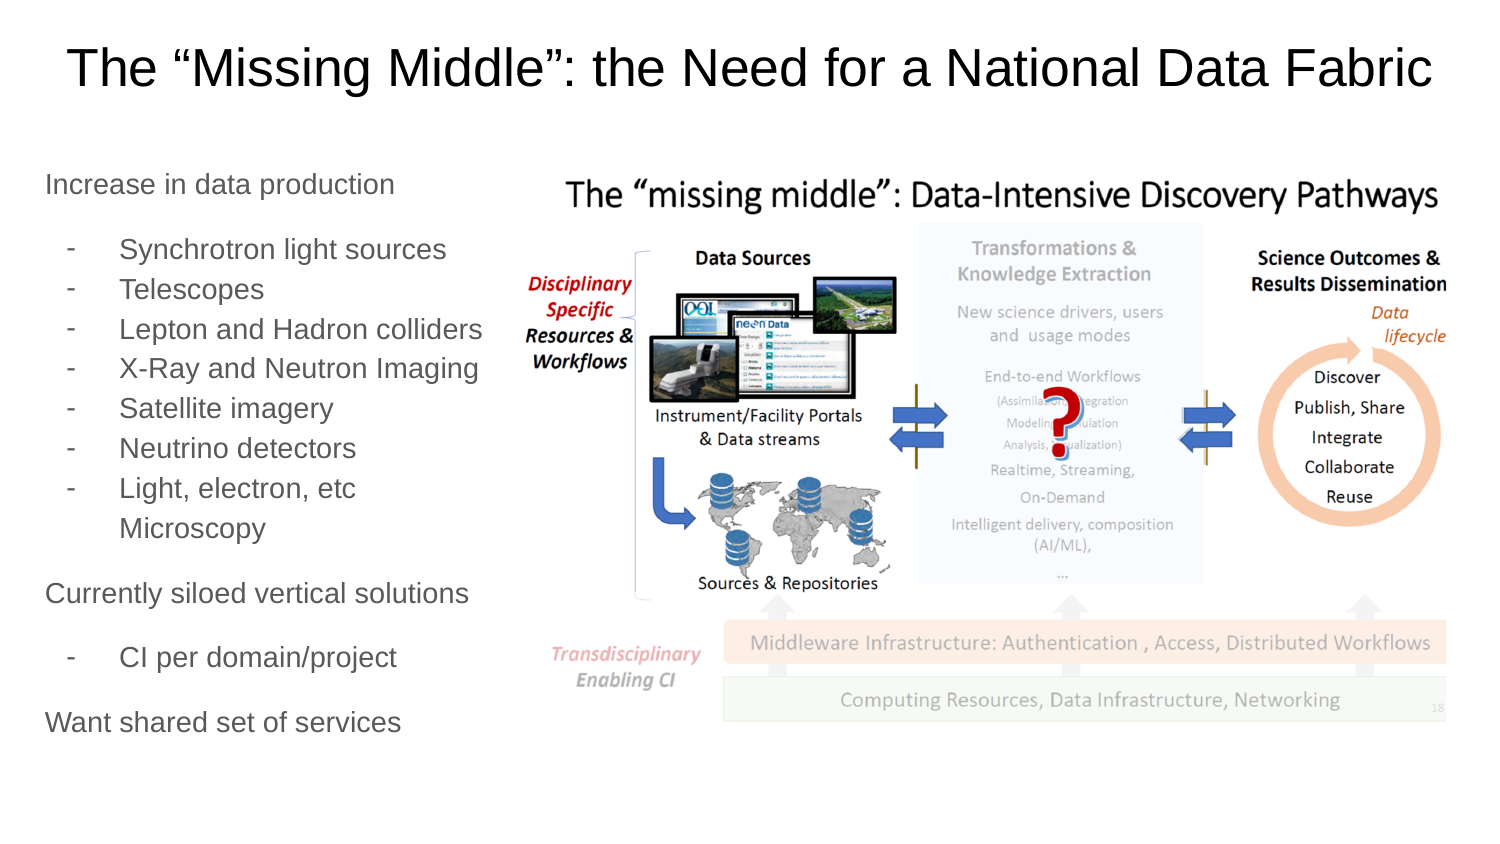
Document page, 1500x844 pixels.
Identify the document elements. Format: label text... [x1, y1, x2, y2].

title The “Missing Middle”: the Need for a National Data Fabric [0, 18, 1500, 128]
list Increase in data production Synchrotron light sources Telescopes Lepton and Hadron colliders X-Ray and Neutron Imaging Satellite imagery Neutrino detectors Light, electron, etc Microscopy Currently siloed vertical solutions CI per domain/project Want shared set of services [29, 145, 500, 796]
picture [522, 174, 1447, 722]
